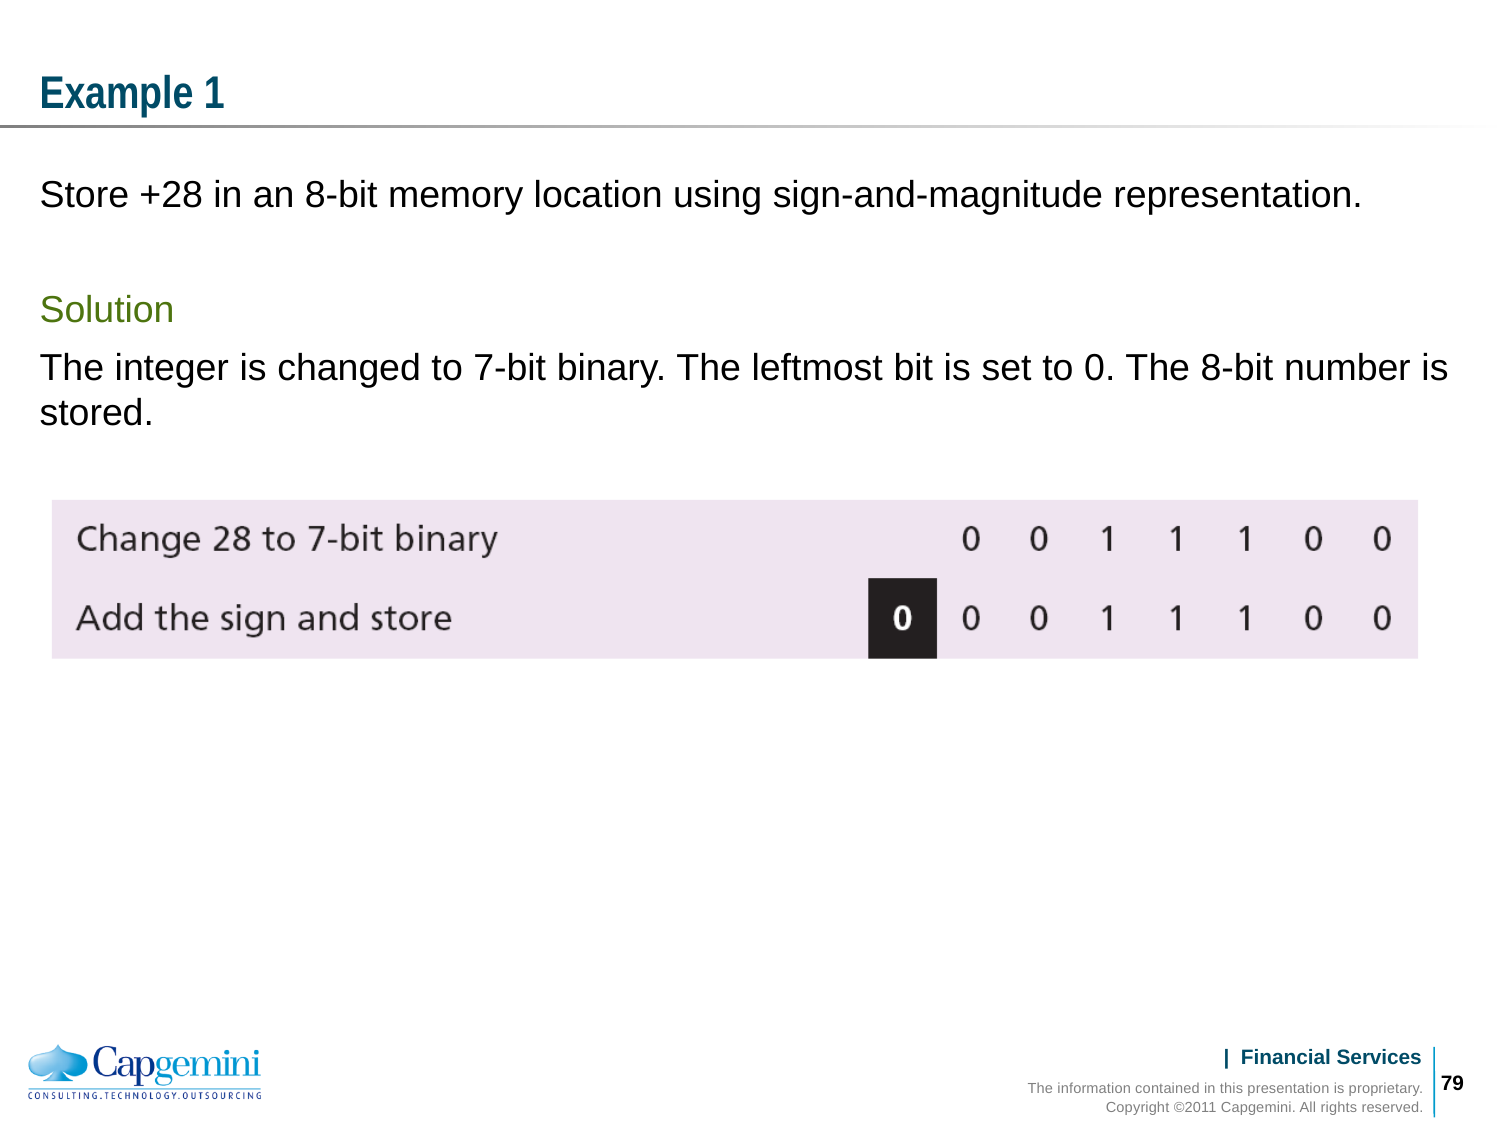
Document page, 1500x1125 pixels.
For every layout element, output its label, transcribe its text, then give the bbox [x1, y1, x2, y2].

picture [39, 487, 1442, 672]
title Example 1 [39, 34, 1470, 126]
list Store +28 in an 8-bit memory location using sign-and-magnitude representation. Solution The integer is changed to 7-bit binary. The leftmost bit is set to 0. The 8-bit number is stored. [39, 162, 1465, 988]
picture [26, 1043, 263, 1100]
